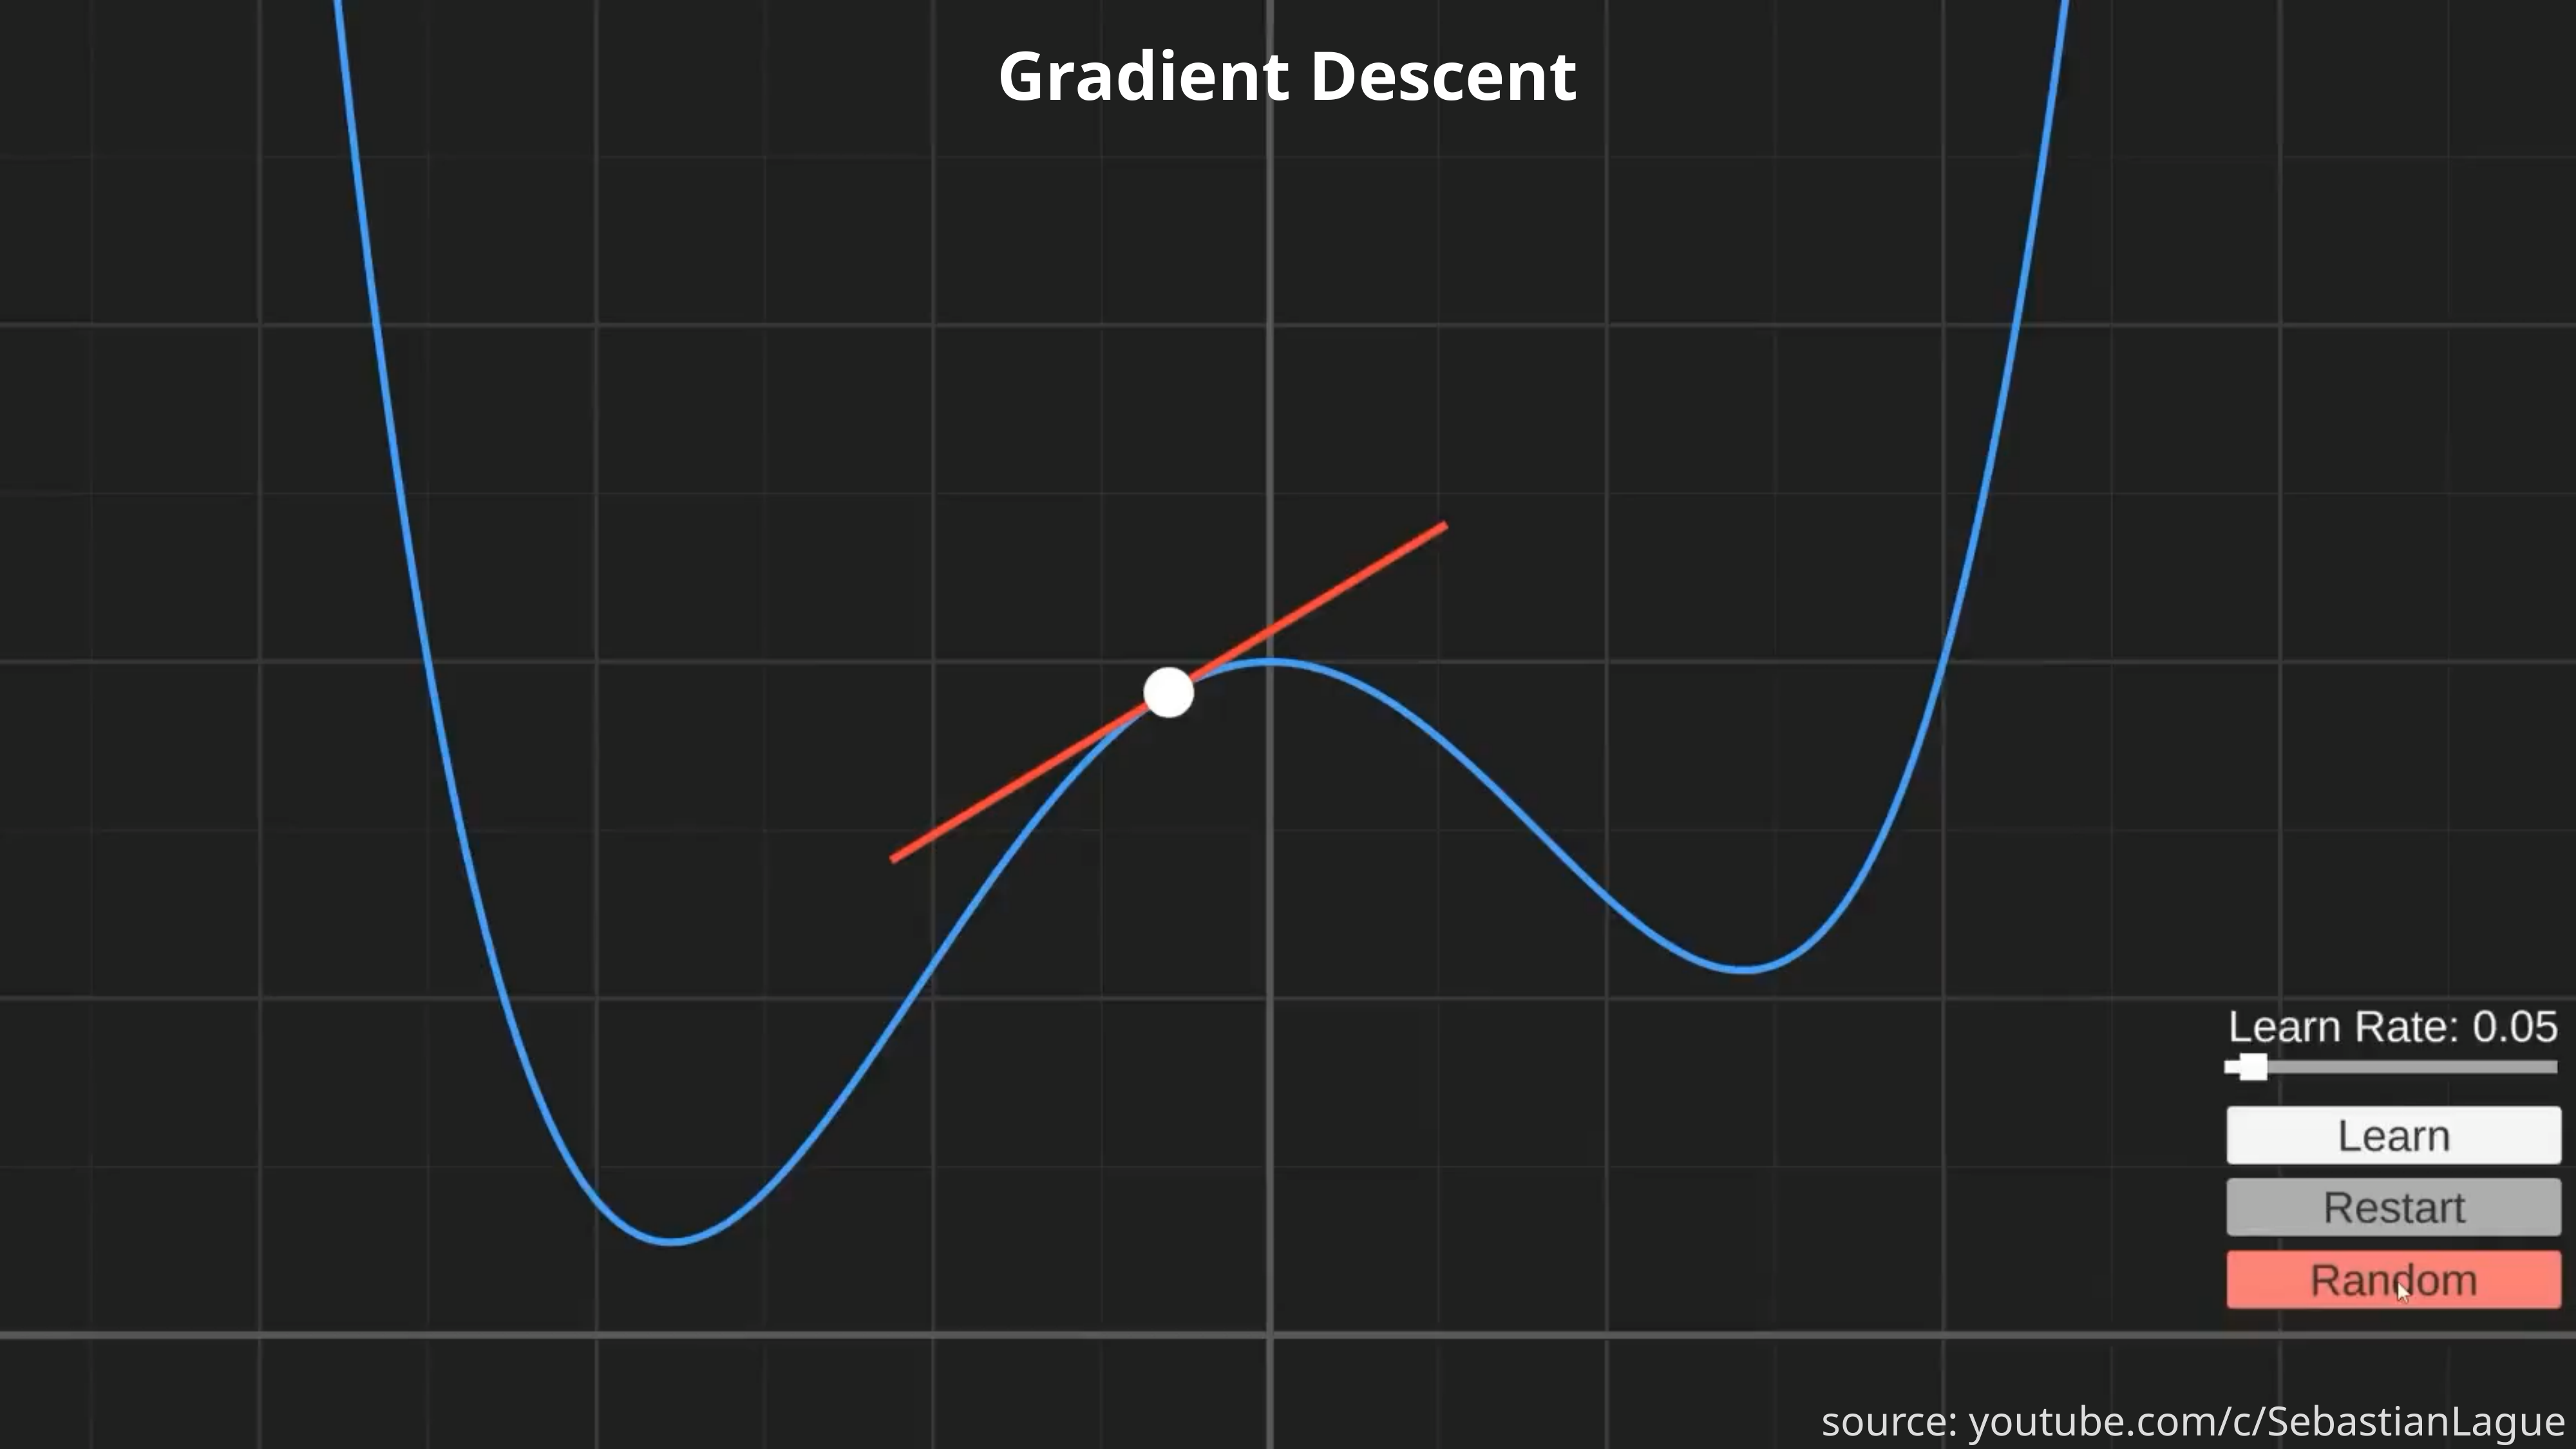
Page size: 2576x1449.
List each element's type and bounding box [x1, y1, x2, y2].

text_box [0, 0, 2576, 1449]
